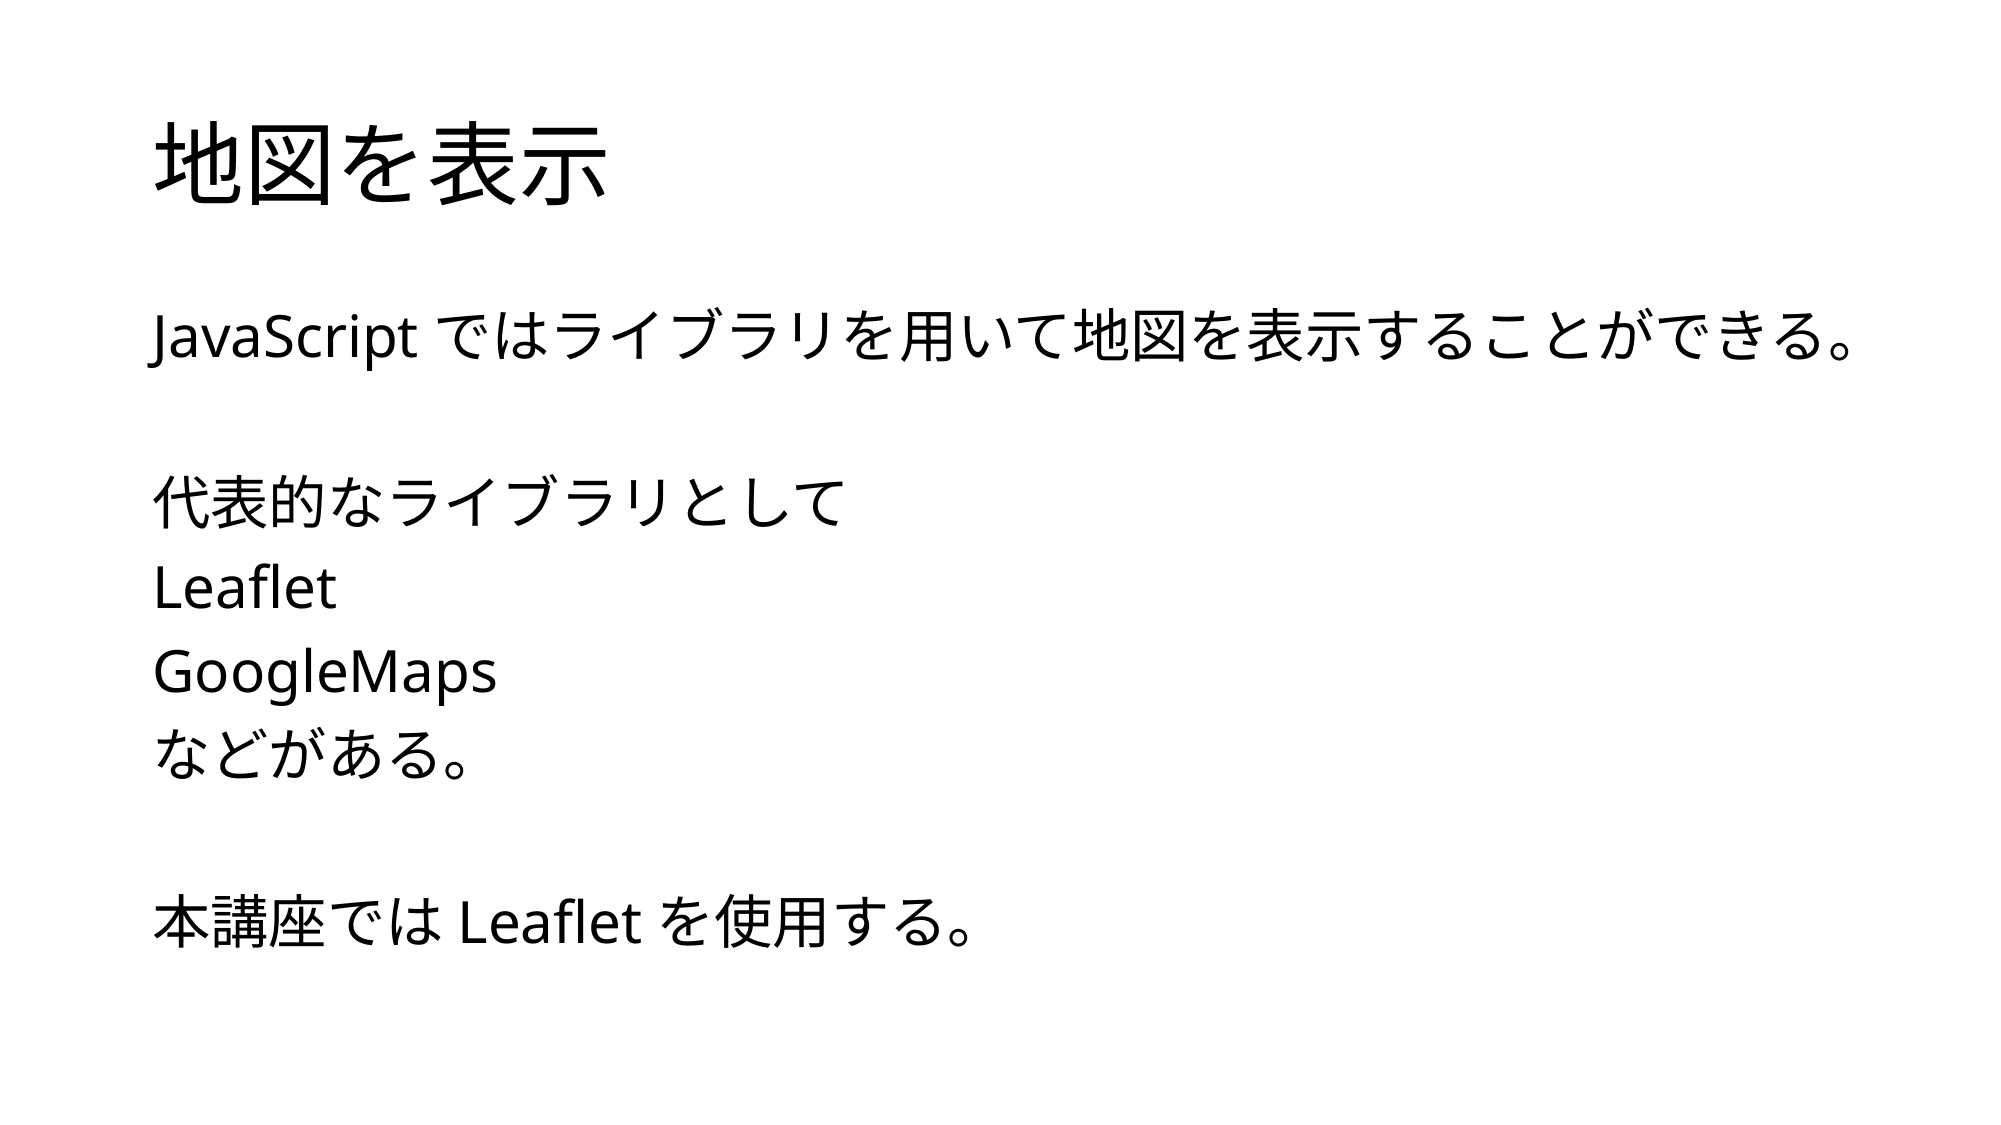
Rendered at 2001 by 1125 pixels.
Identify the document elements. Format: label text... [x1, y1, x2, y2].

title 地図を表示 [137, 59, 1863, 278]
list JavaScriptではライブラリを用いて地図を表示することができる。 代表的なライブラリとして Leaflet GoogleMaps などがある。 本講座ではLeafletを使用する。 [137, 299, 1863, 1014]
